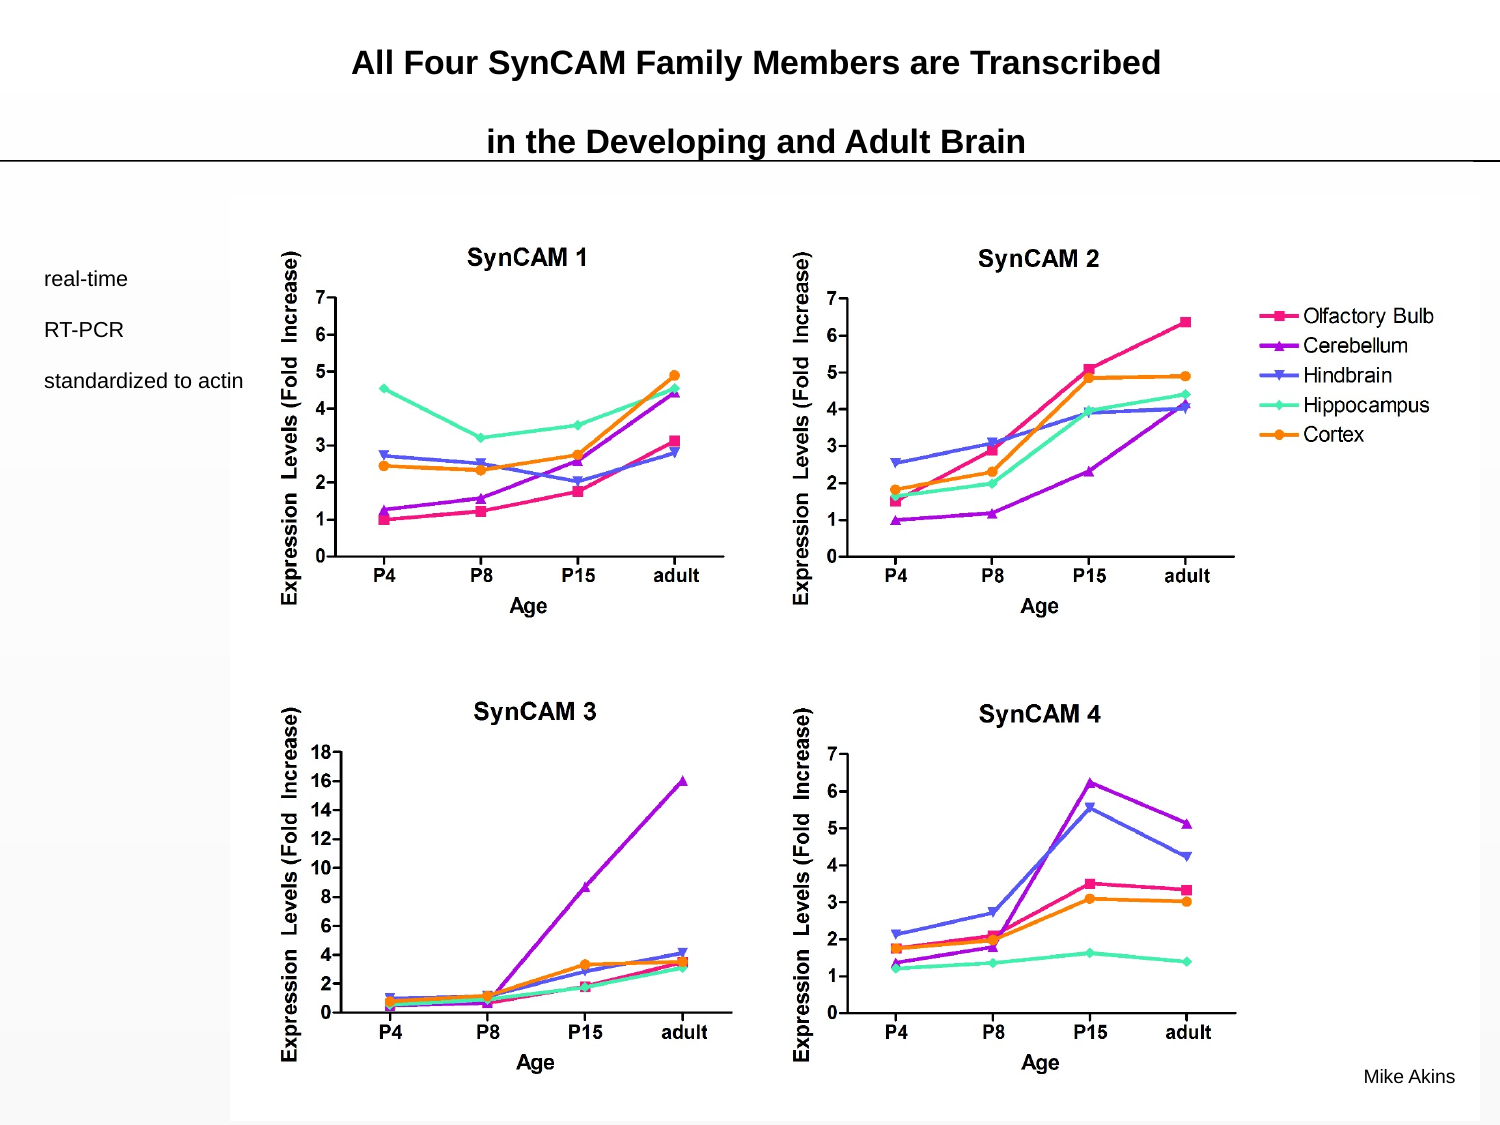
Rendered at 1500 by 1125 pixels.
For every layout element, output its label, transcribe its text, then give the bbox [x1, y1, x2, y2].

picture [230, 196, 1480, 1121]
text_box All Four SynCAM Family Members are Transcribed in the Developing and Adult Brain [12, 24, 1500, 138]
text_box real-time RT-PCR standardized to actin [29, 231, 230, 400]
